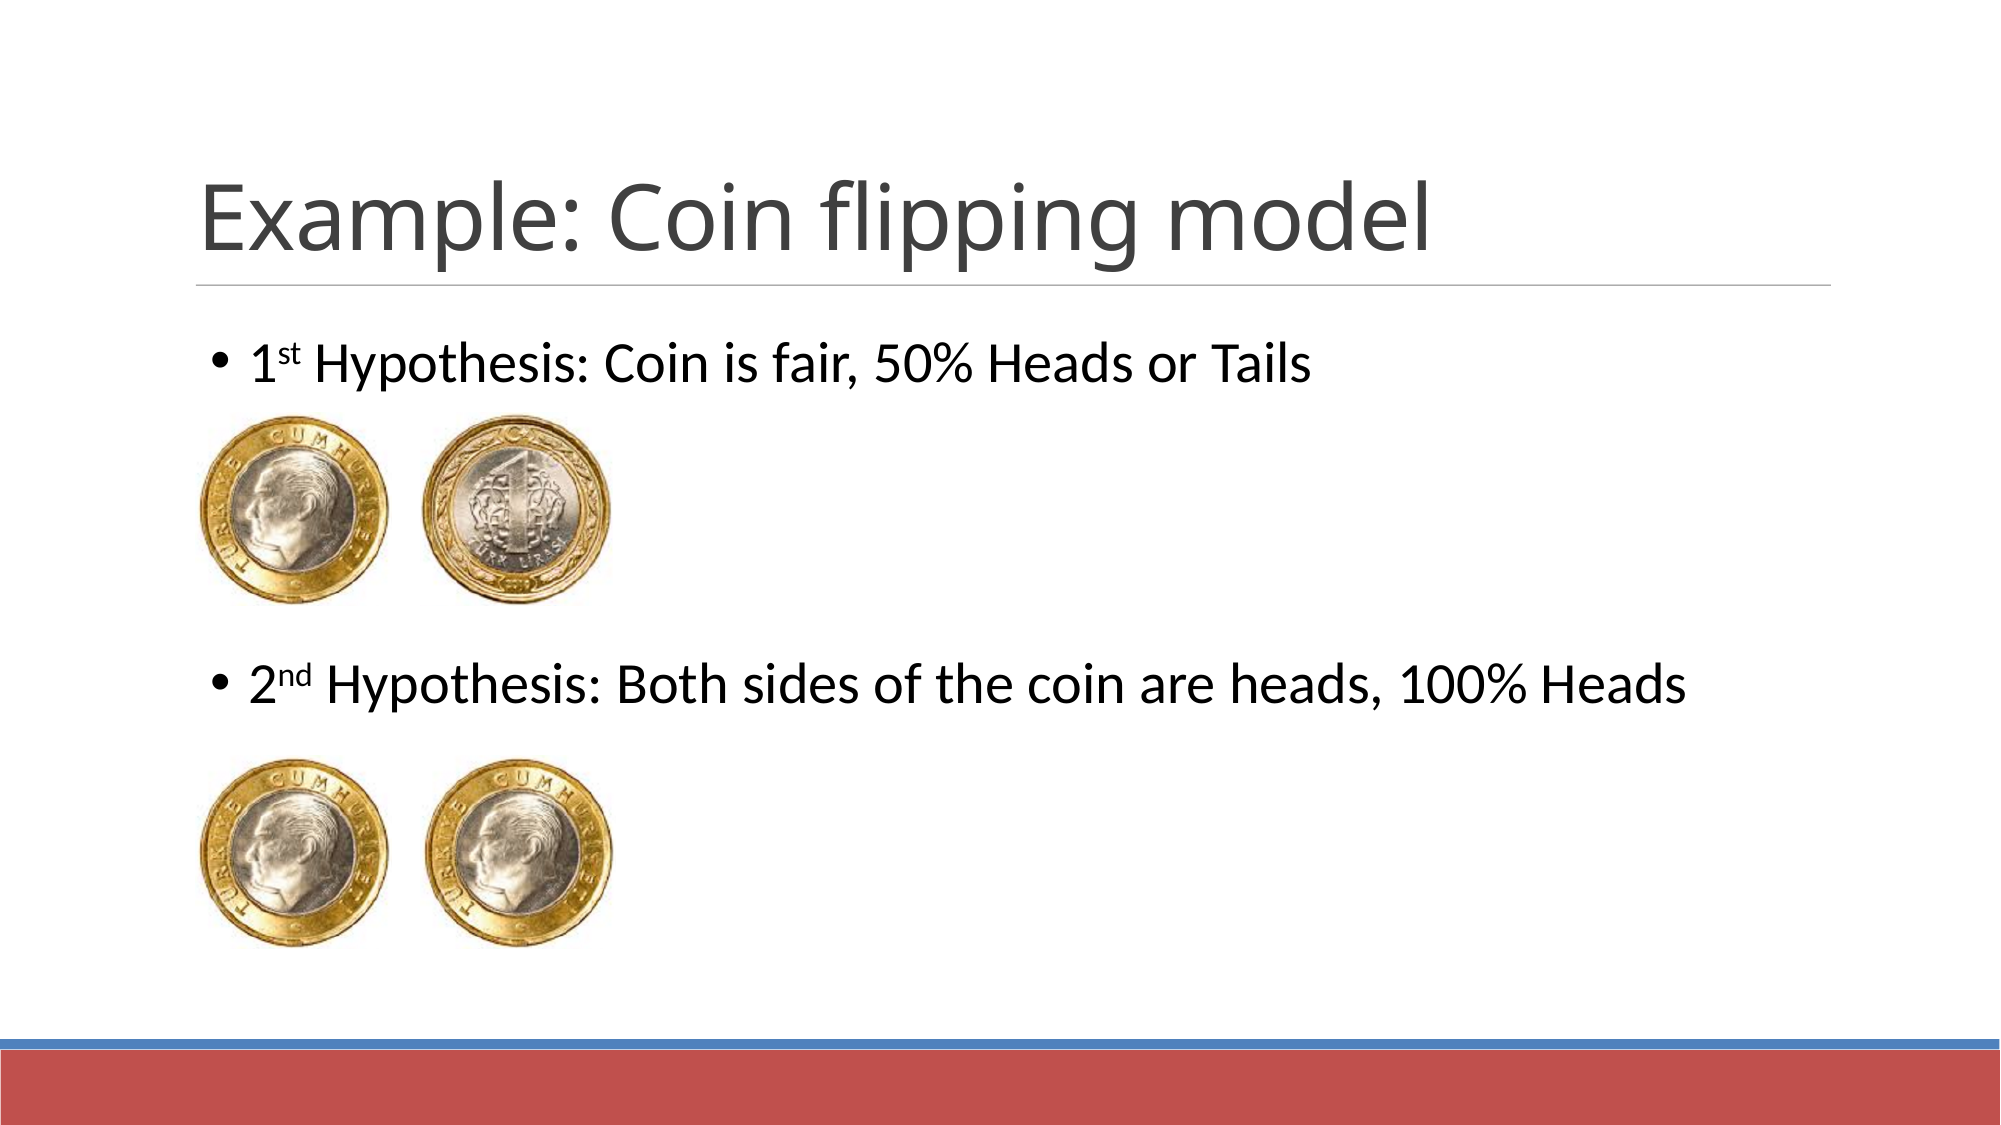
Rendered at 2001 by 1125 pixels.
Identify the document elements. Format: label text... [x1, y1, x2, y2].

picture [420, 754, 617, 950]
picture [195, 754, 392, 950]
picture [195, 411, 392, 606]
text_box Example: Coin flipping model [183, 38, 1833, 277]
picture [420, 412, 613, 606]
